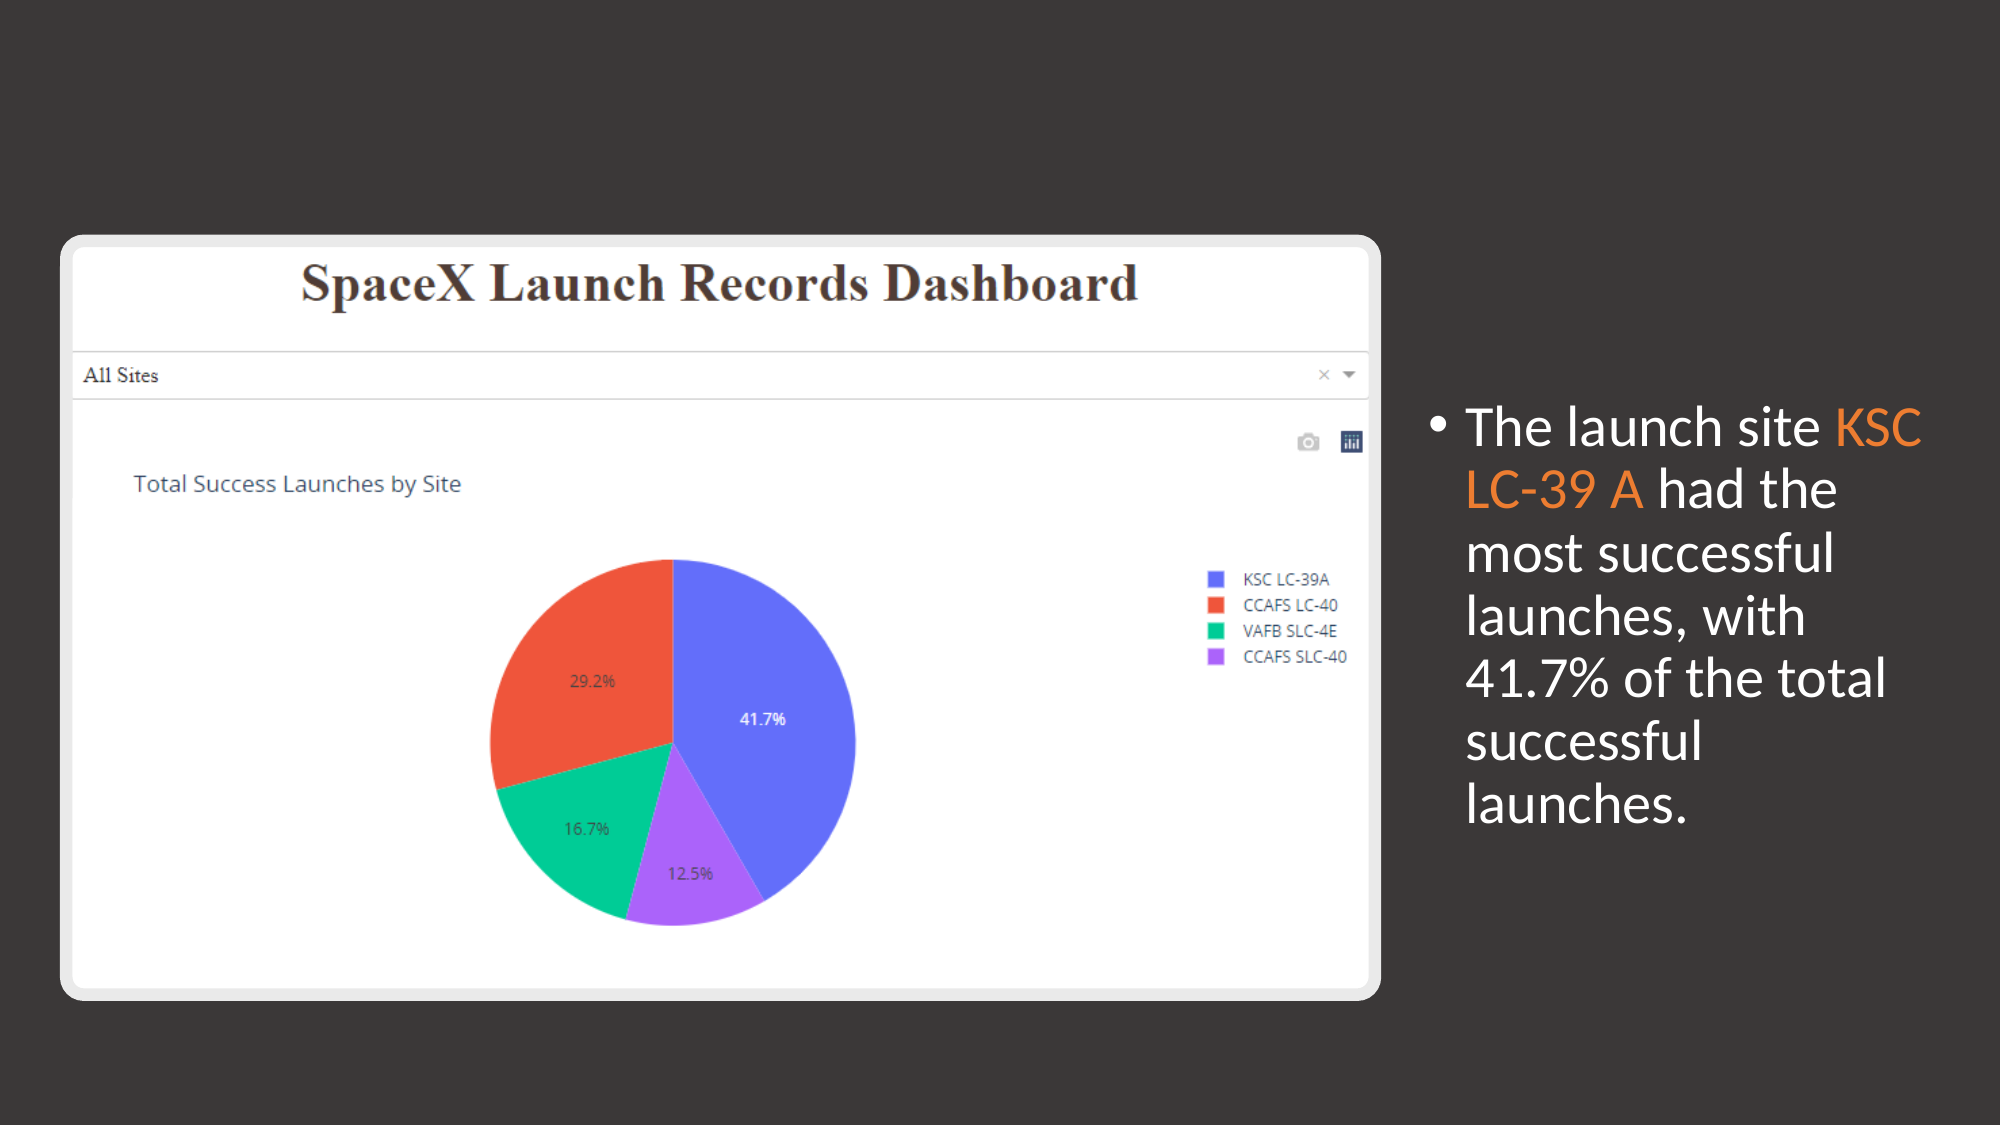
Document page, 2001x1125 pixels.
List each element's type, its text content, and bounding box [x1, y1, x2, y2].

picture [66, 240, 1375, 995]
list The launch site KSC LC-39 A had the most successful launches, with 41.7% of the total successful launches. [1413, 237, 1938, 995]
